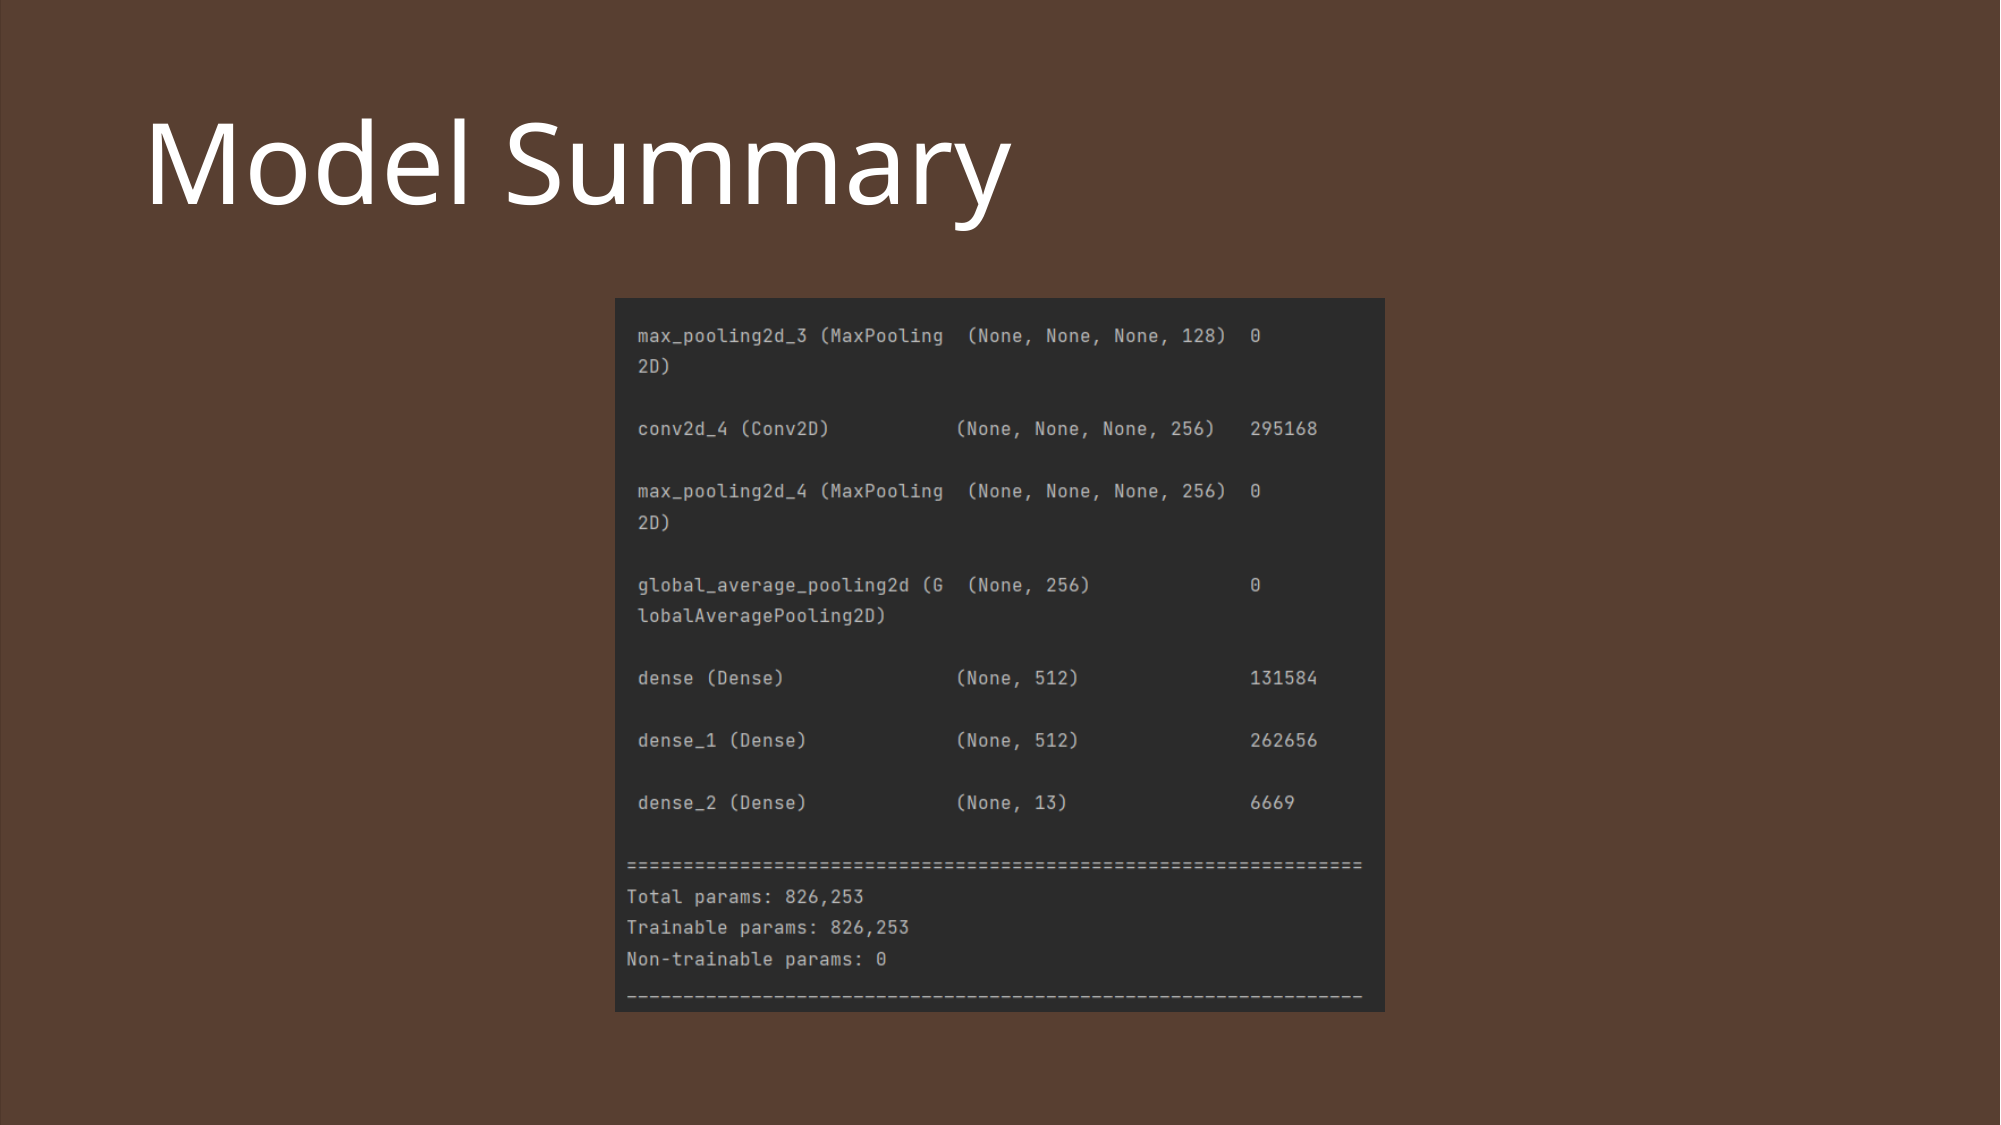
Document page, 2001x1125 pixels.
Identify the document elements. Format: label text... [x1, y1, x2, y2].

title Model Summary [127, 59, 1873, 278]
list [615, 298, 1385, 1012]
